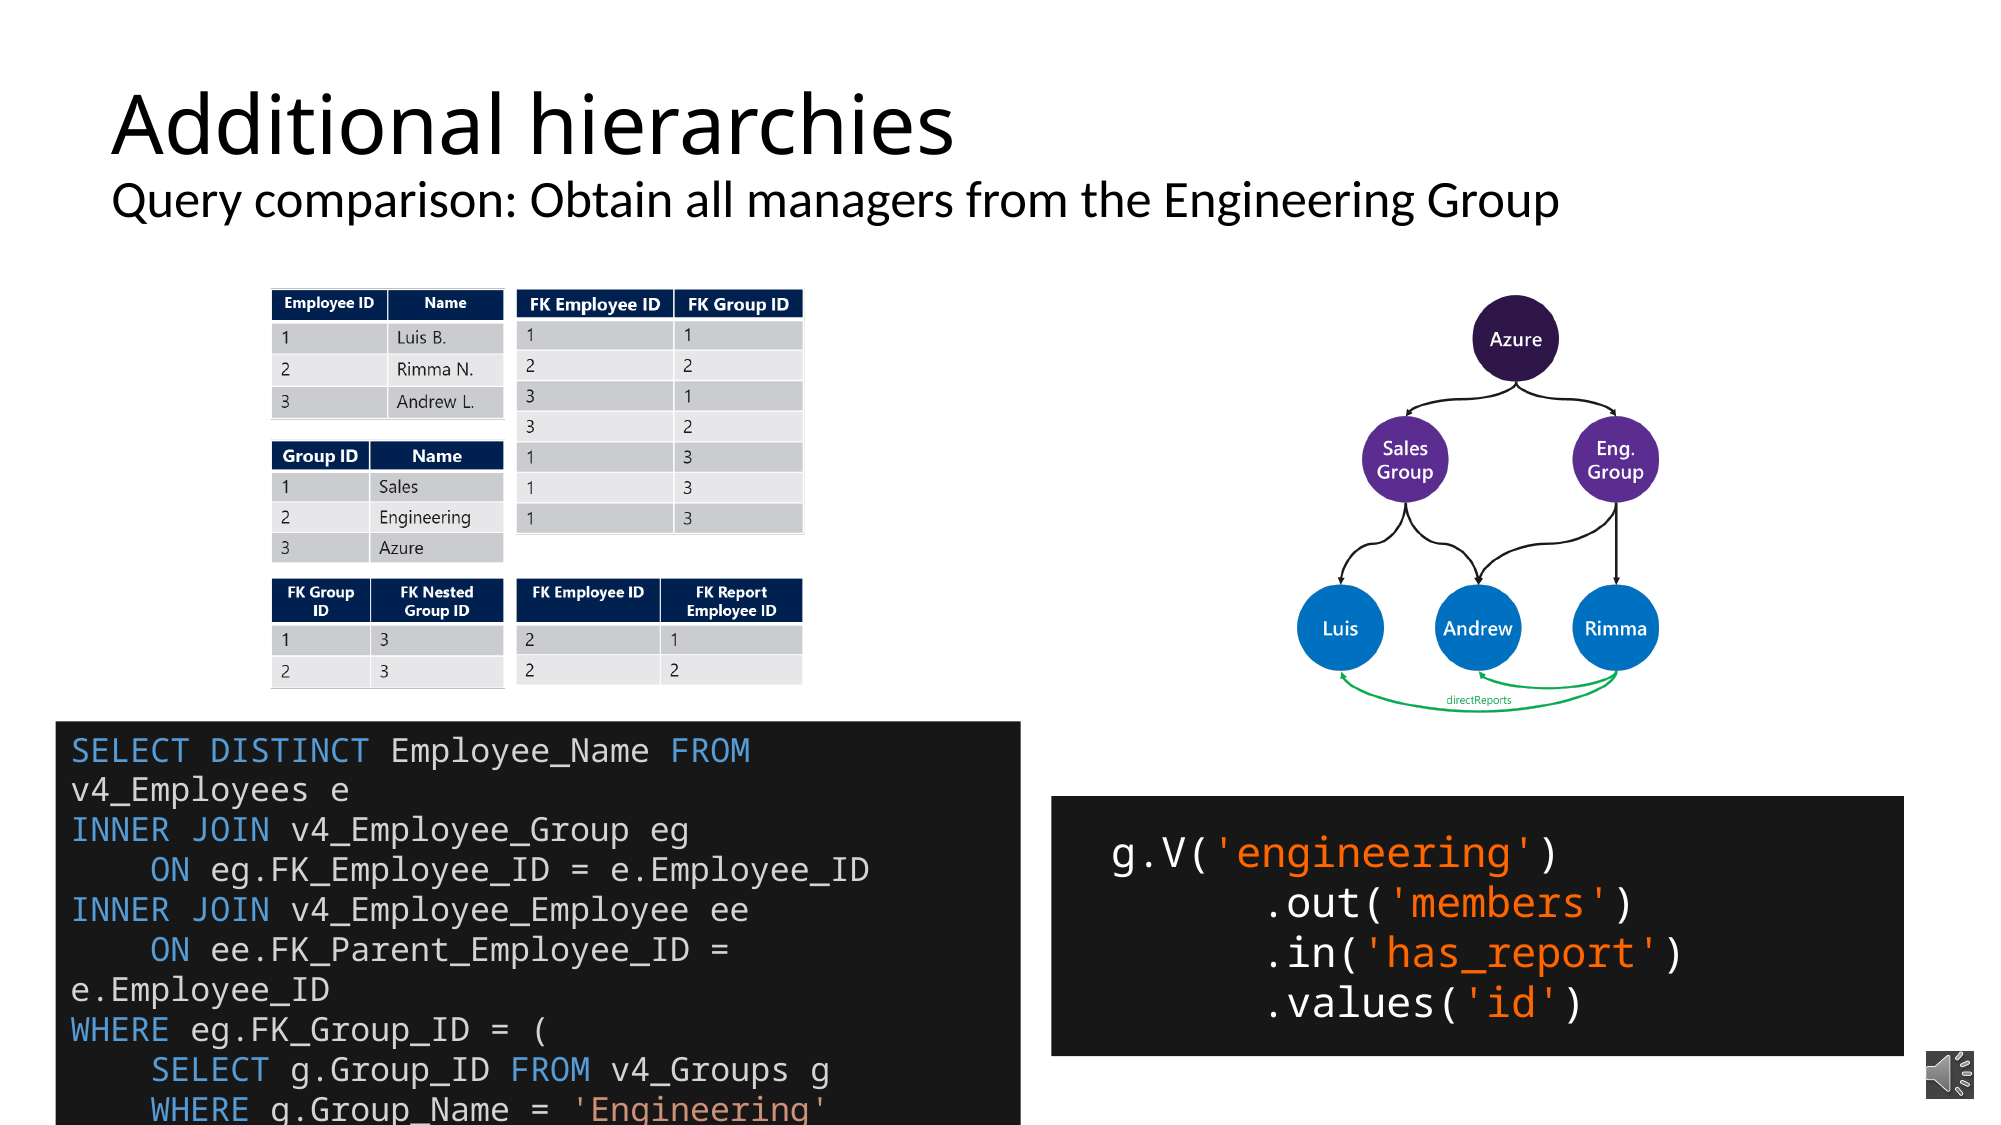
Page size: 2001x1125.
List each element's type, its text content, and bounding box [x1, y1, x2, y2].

picture [1297, 295, 1659, 713]
picture [1924, 1049, 1976, 1100]
title Additional hierarchies Query comparison: Obtain all managers from the Engineering Group [96, 75, 1904, 237]
picture [270, 287, 806, 692]
text_box g.V('engineering') .out('members') .in('has_report') .values('id') [1051, 796, 1904, 1057]
text_box SELECT DISTINCT Employee_Name FROM v4_Employees e INNER JOIN v4_Employee_Group eg ON eg.FK_Employee_ID = e.Employee_ID INNER JOIN v4_Employee_Employee ee ON ee.FK_Parent_Employee_ID = e.Employee_ID WHERE eg.FK_Group_ID = ( SELECT g.Group_ID FROM v4_Groups g WHERE g.Group_Name = 'Engineering' ) [55, 721, 1021, 1125]
